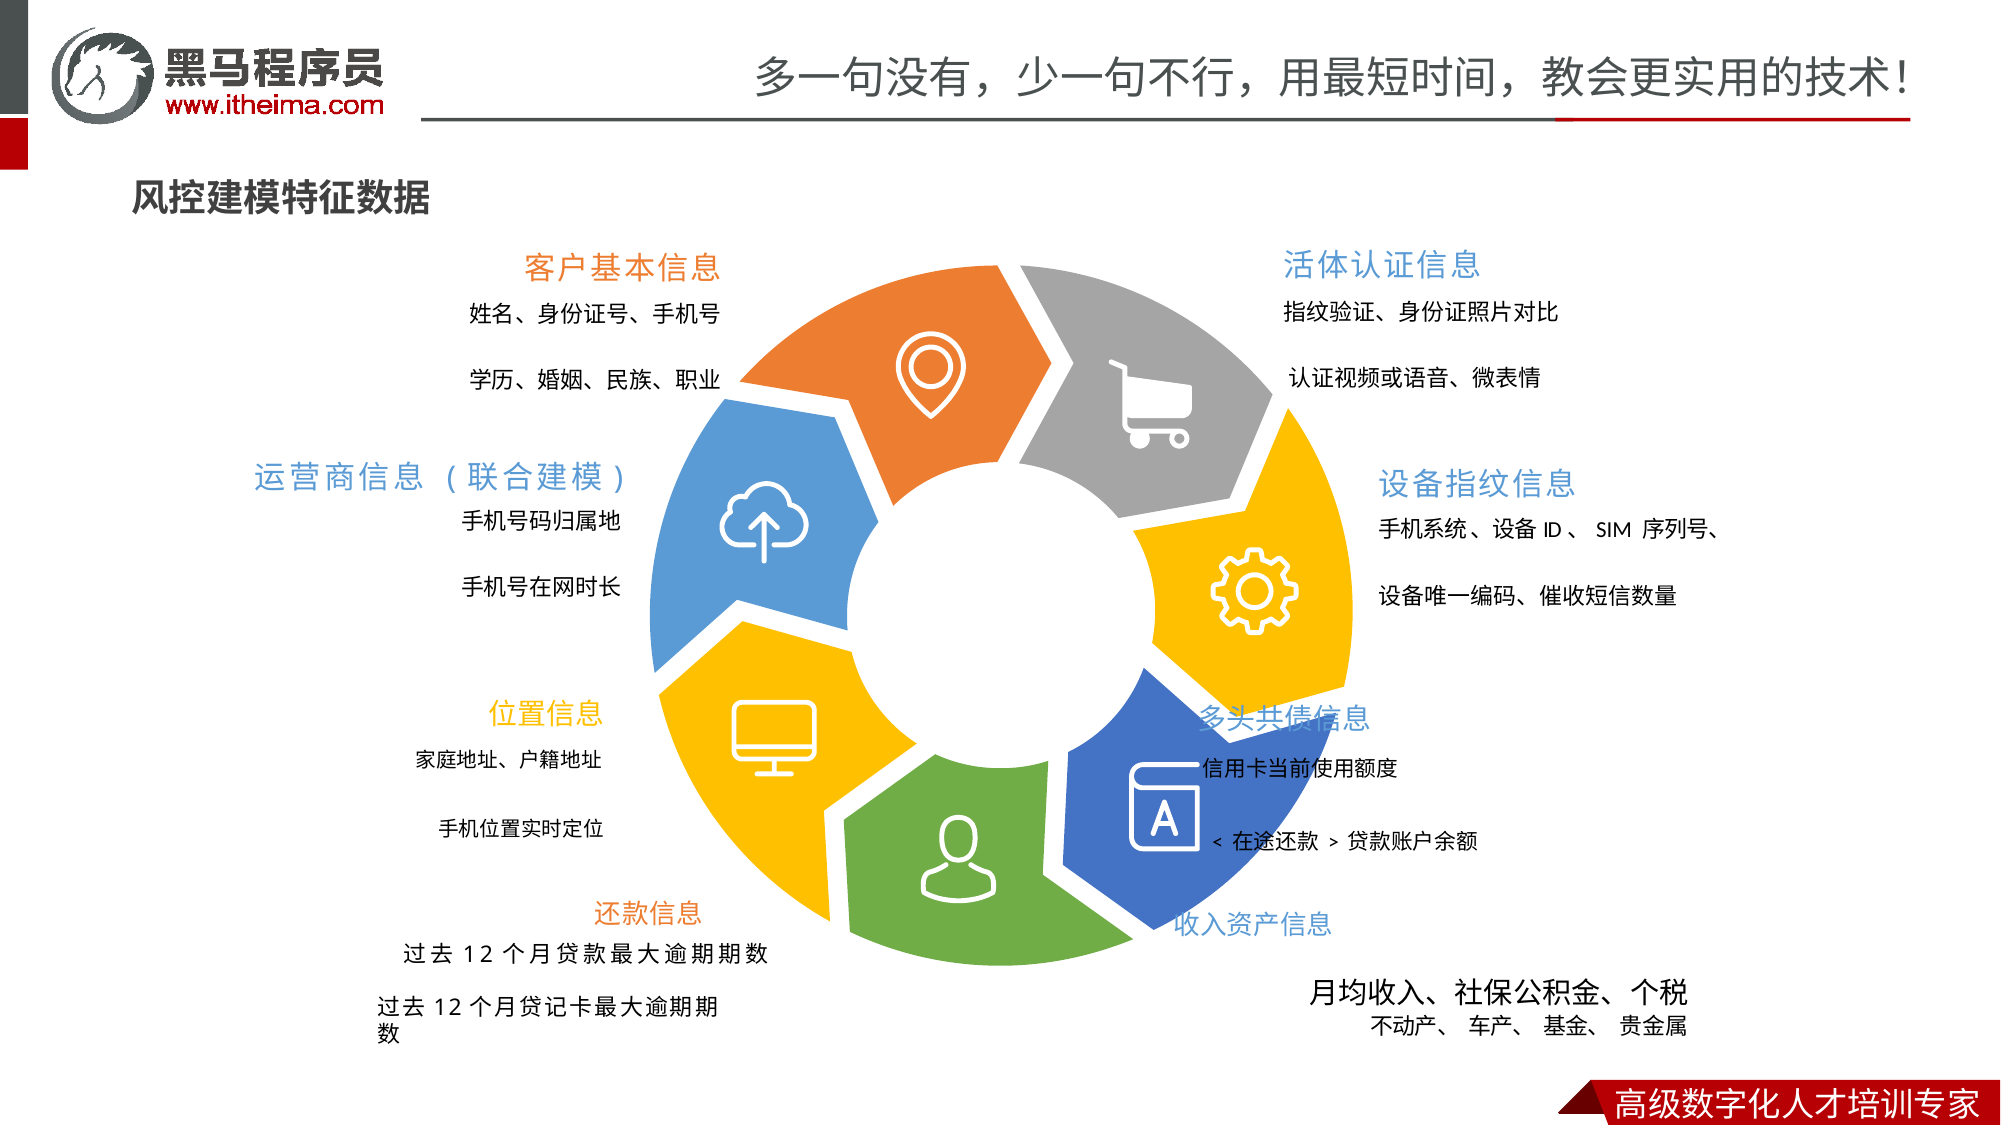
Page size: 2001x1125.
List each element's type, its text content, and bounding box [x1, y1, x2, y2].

picture [50, 26, 384, 125]
text_box 位置信息 多头共债信息 家庭地址、户籍地址 信用卡当前使用额度 手机位置实时定位 <在途还款>贷款账户余额 还款信息 收入资产信息 过去12个月贷款最大逾期期数 月均收入、社保公积金、个税 不动产、 车产、 基金、 贵金属 [401, 694, 1689, 1040]
text_box 客户基本信息 姓名、身份证号、手机号 学历、婚姻、民族、职业 运营商信息 (联合建模) 手机号码归属地 手机号在网时长 [252, 248, 722, 603]
text_box 过去12个月贷记卡最大逾期期数 [375, 991, 731, 1023]
list 风控建模特征数据 [116, 154, 1880, 239]
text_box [649, 265, 1353, 966]
text_box 活体认证信息 指纹验证、身份证照片对比 认证视频或语音、微表情 设备指纹信息 手机系统 、设备ID、SIM 序列号、 设备唯一编码、催收短信数量 [1281, 244, 1717, 612]
